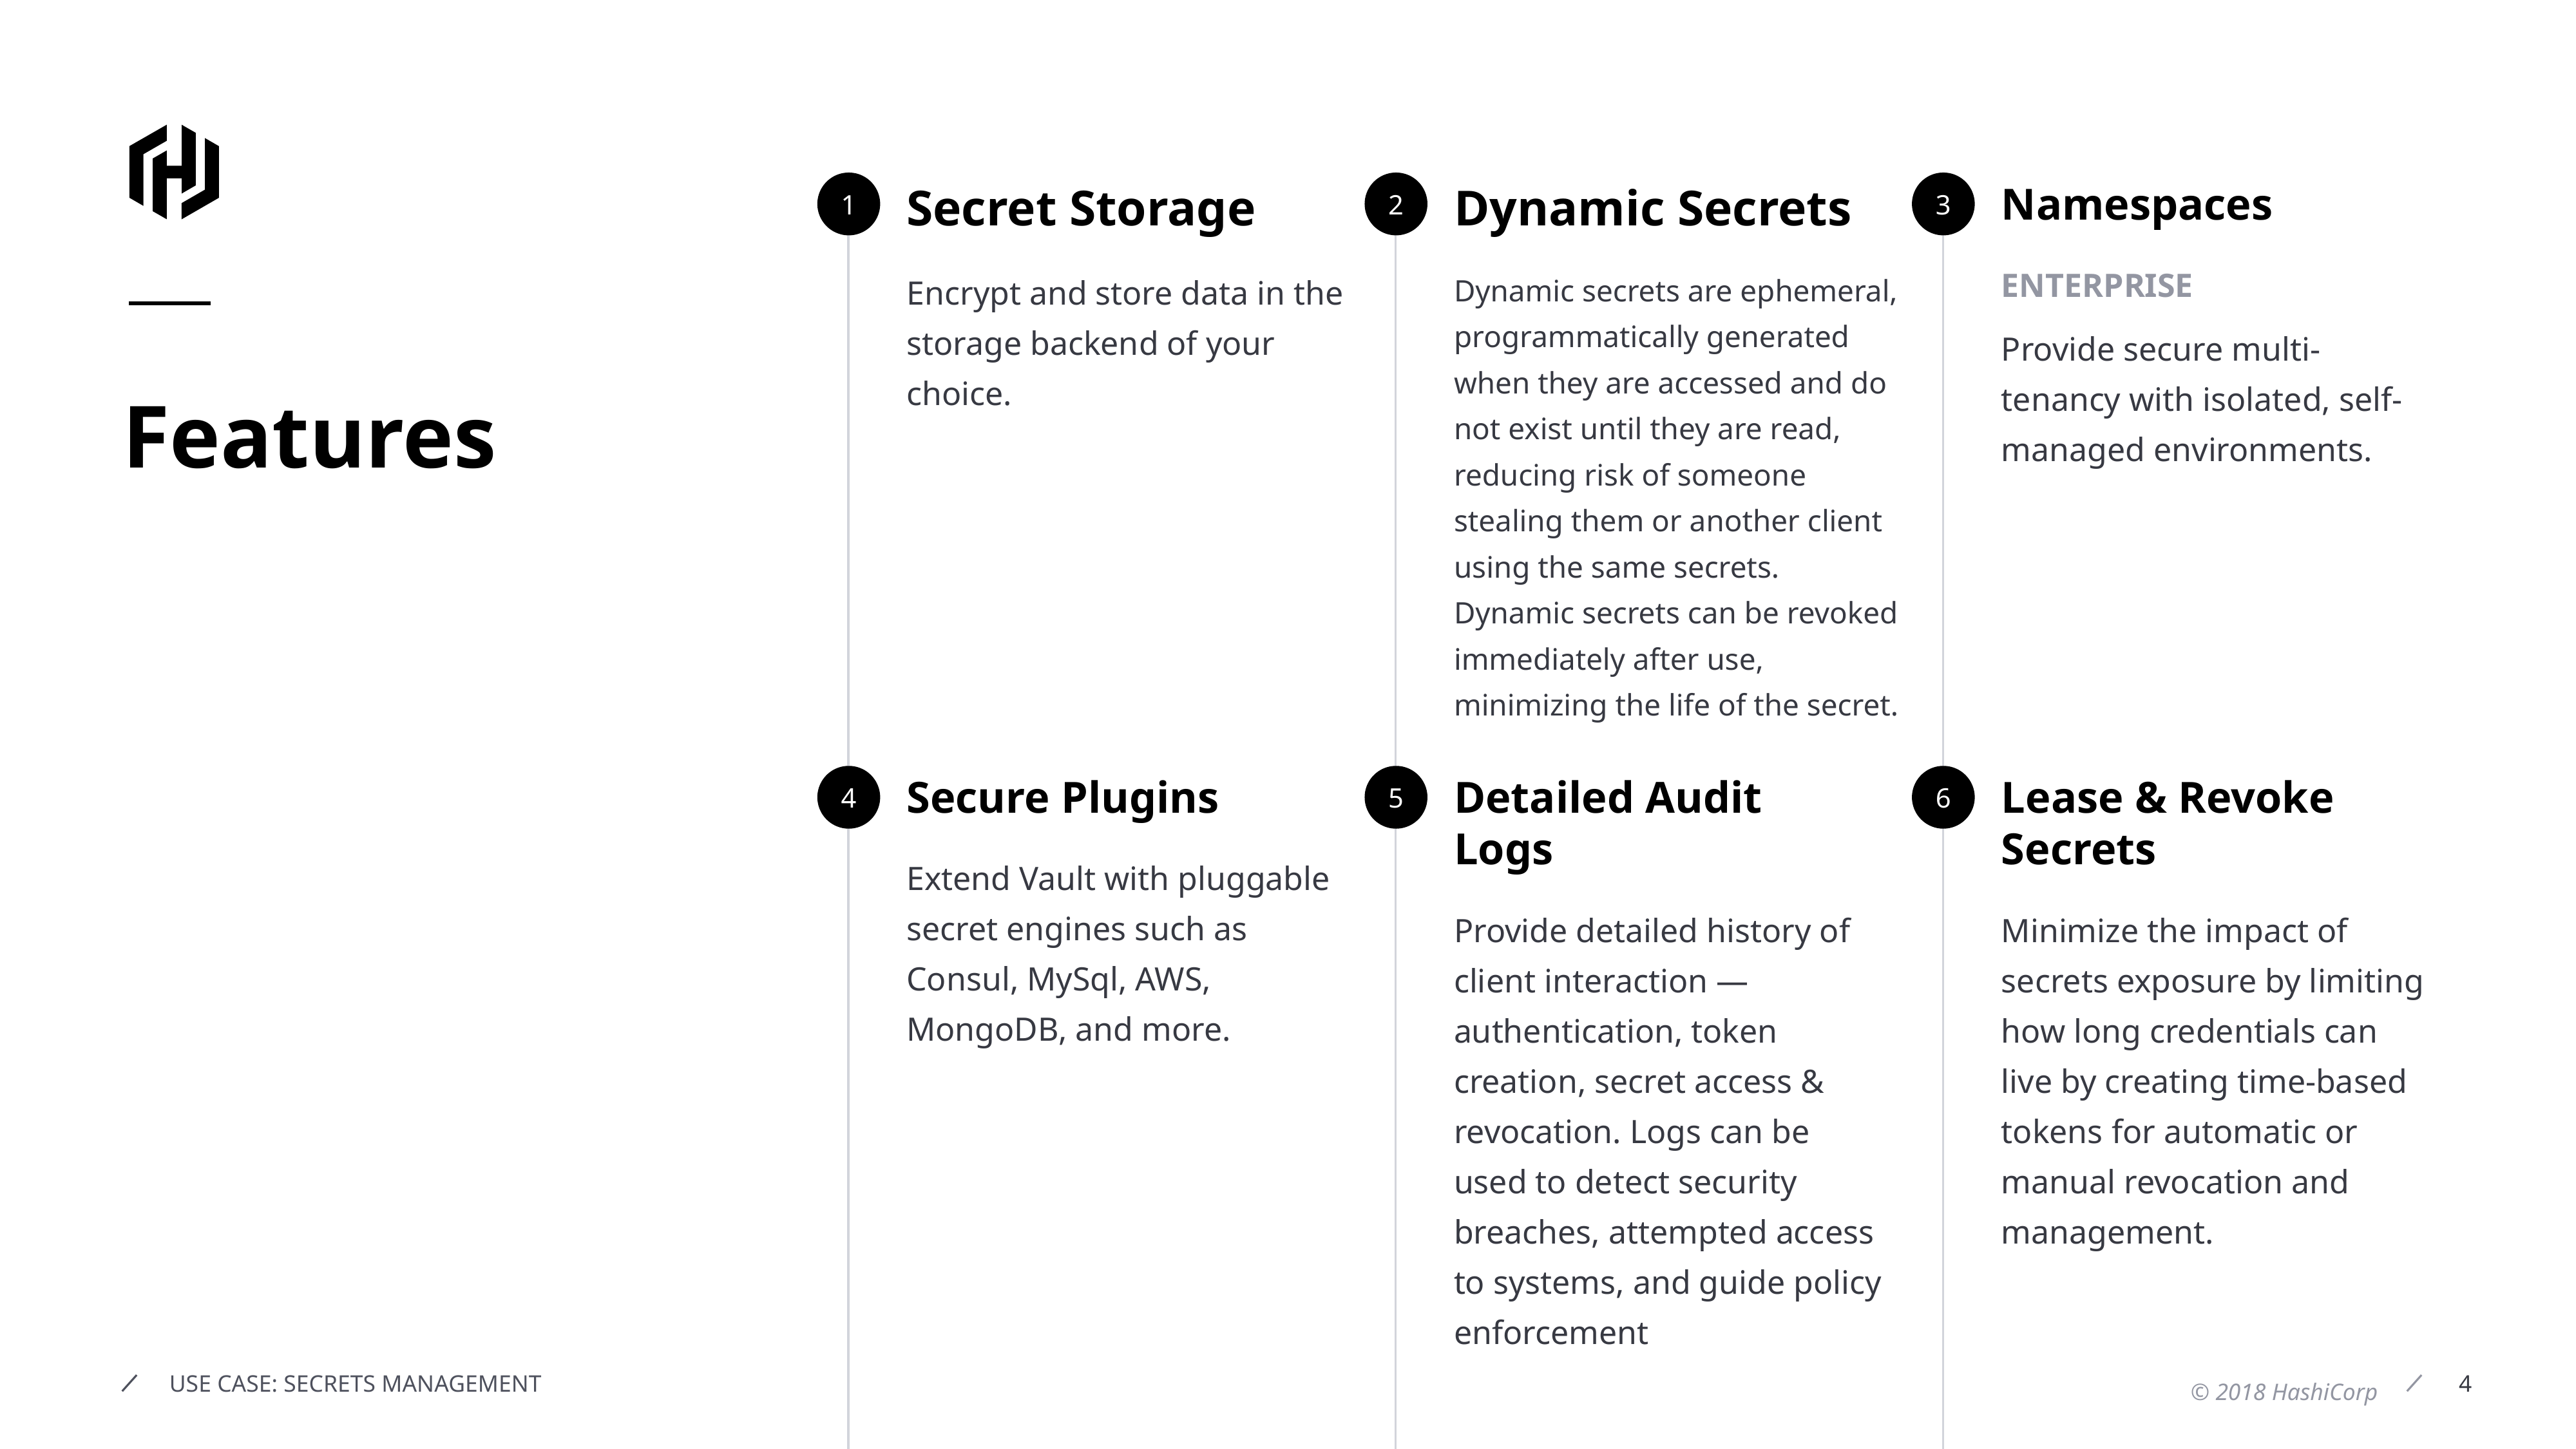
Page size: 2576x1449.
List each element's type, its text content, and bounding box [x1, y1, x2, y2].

subtitle Minimize the impact of secrets exposure by limiting how long credentials can live by creating time-based tokens for automatic or manual revocation and management. [2001, 837, 2441, 1262]
subtitle Features [122, 372, 772, 692]
subtitle Lease & Revoke Secrets [2001, 761, 2412, 837]
subtitle Detailed Audit Logs [1454, 761, 1865, 837]
slide_number 4 [2424, 1369, 2506, 1394]
subtitle Encrypt and store data in the storage backend of your choice. [906, 251, 1365, 677]
subtitle Secret Storage [906, 167, 1317, 305]
subtitle Dynamic Secrets [1454, 167, 1865, 251]
subtitle Namespaces [2001, 167, 2412, 243]
subtitle ENTERPRISE Provide secure multi-tenancy with isolated, self-managed environments. [2001, 243, 2441, 669]
subtitle Secure Plugins [906, 761, 1317, 837]
subtitle Provide detailed history of client interaction — authentication, token creation, secret access & revocation. Logs can be used to detect security breaches, attempted access to systems, and guide policy enforcement [1454, 837, 1894, 1262]
subtitle Extend Vault with pluggable secret engines such as Consul, MySql, AWS, MongoDB, and more. [906, 837, 1347, 1262]
subtitle USE CASE: SECRETS MANAGEMENT [169, 1370, 1854, 1396]
subtitle Dynamic secrets are ephemeral, programmatically generated when they are accessed and do not exist until they are read, reducing risk of someone stealing them or another client using the same secrets. Dynamic secrets can be revoked immediately after use, minimizing the life of the secret. [1454, 251, 1913, 677]
